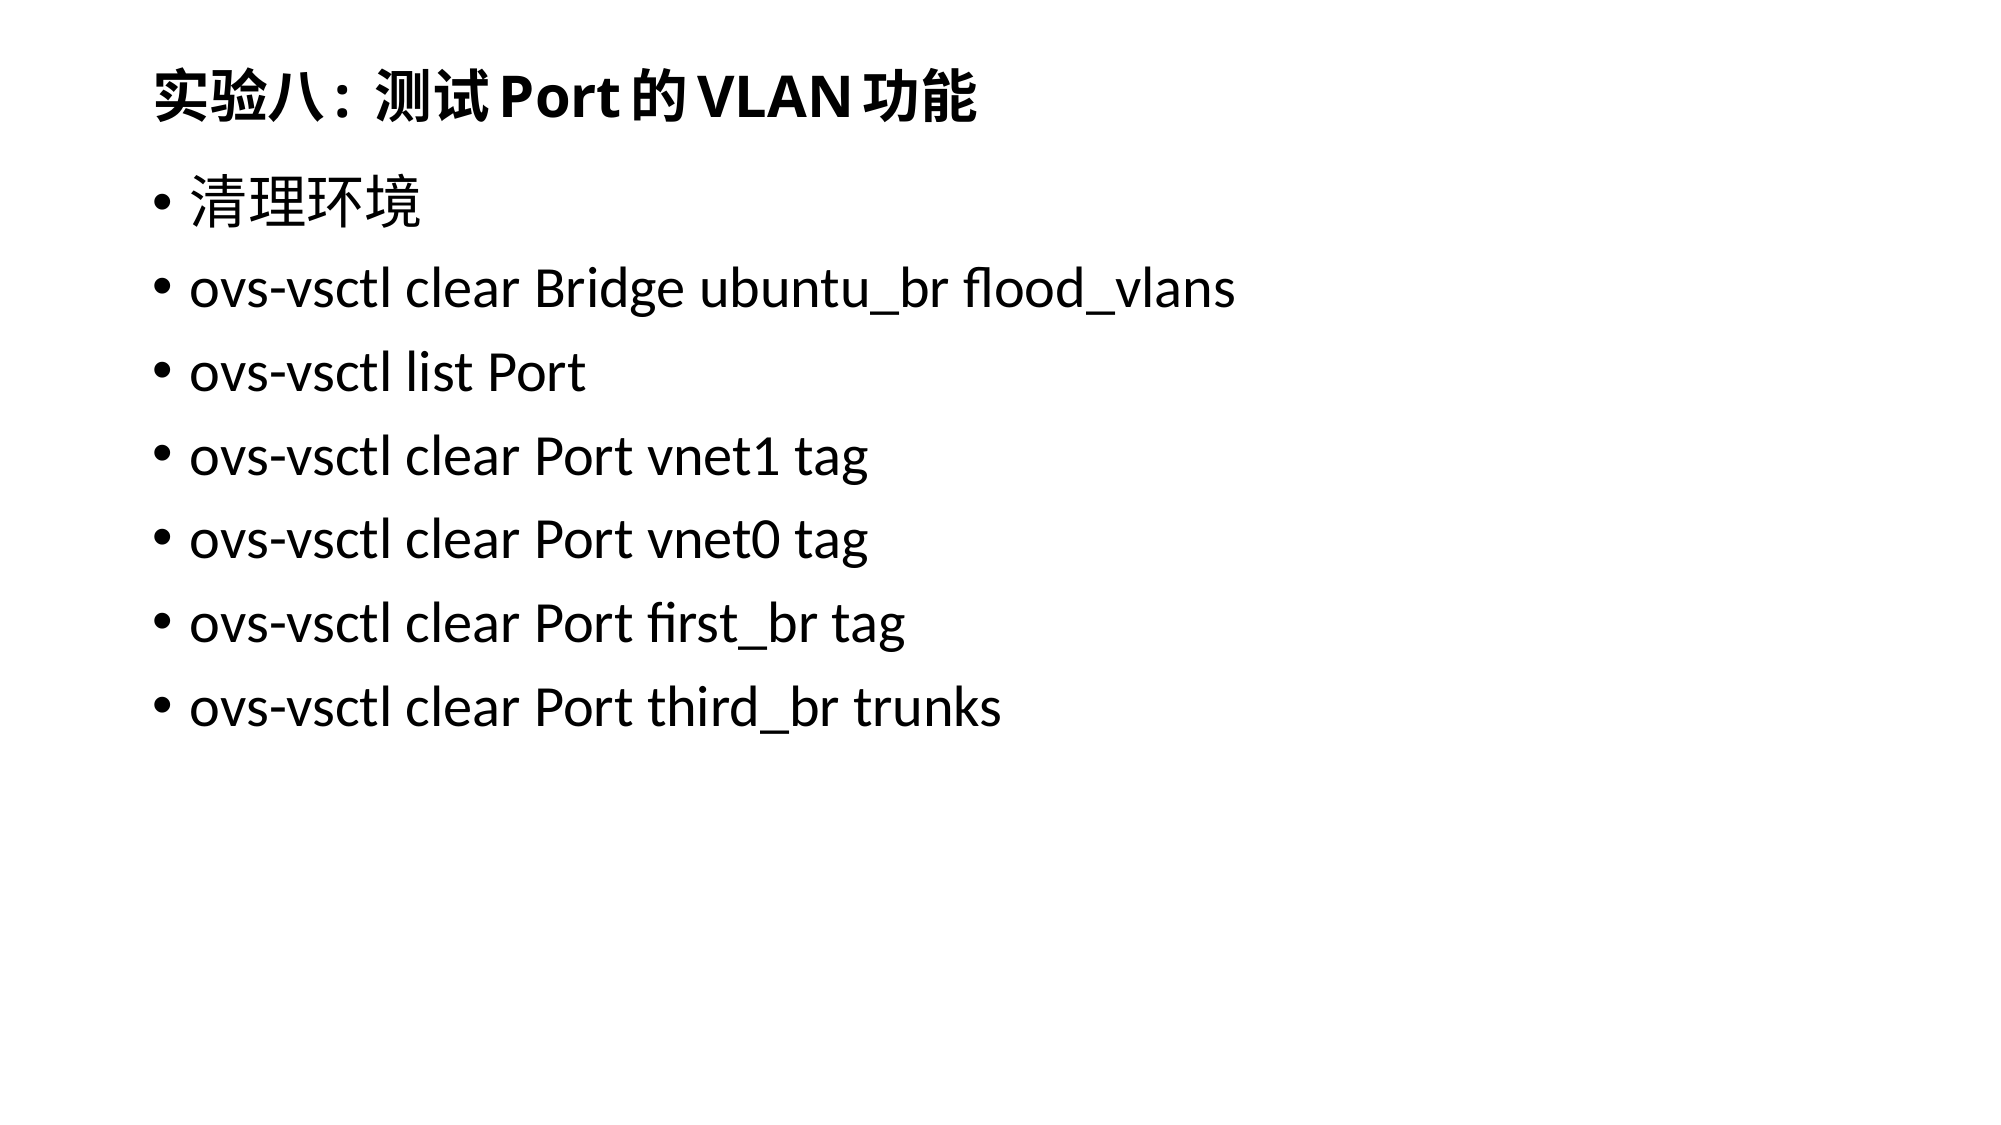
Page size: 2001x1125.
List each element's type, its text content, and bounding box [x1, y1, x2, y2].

list 清理环境 ovs-vsctl clear Bridge ubuntu_br flood_vlans ovs-vsctl list Port ovs-vsctl clear Port vnet1 tag ovs-vsctl clear Port vnet0 tag ovs-vsctl clear Port first_br tag ovs-vsctl clear Port third_br trunks [137, 165, 1863, 1014]
title 实验八: 测试Port的VLAN功能 [137, 59, 1863, 138]
